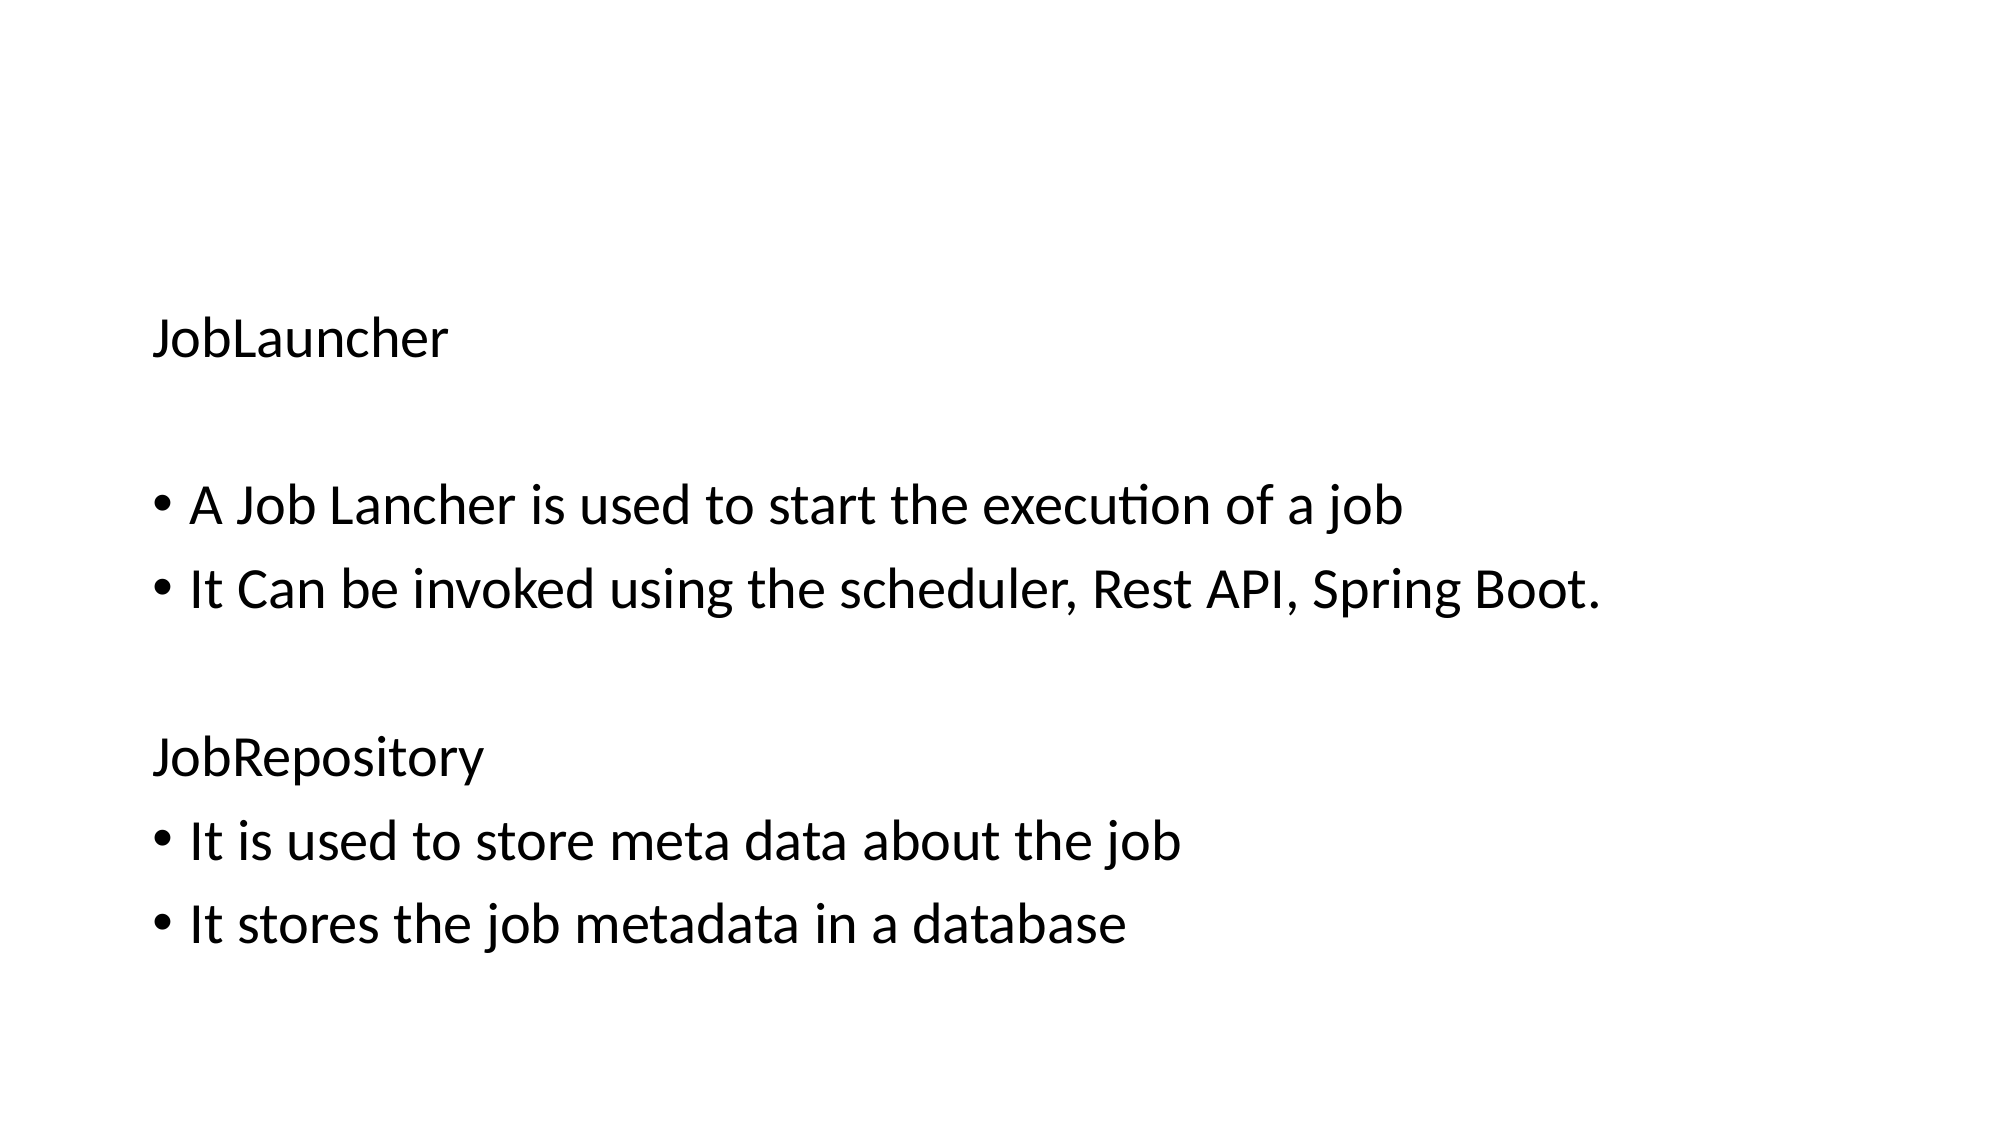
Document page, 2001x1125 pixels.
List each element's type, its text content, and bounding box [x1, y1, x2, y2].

list JobLauncher A Job Lancher is used to start the execution of a job It Can be invoked using the scheduler, Rest API, Spring Boot. JobRepository It is used to store meta data about the job It stores the job metadata in a database [137, 299, 1863, 1014]
